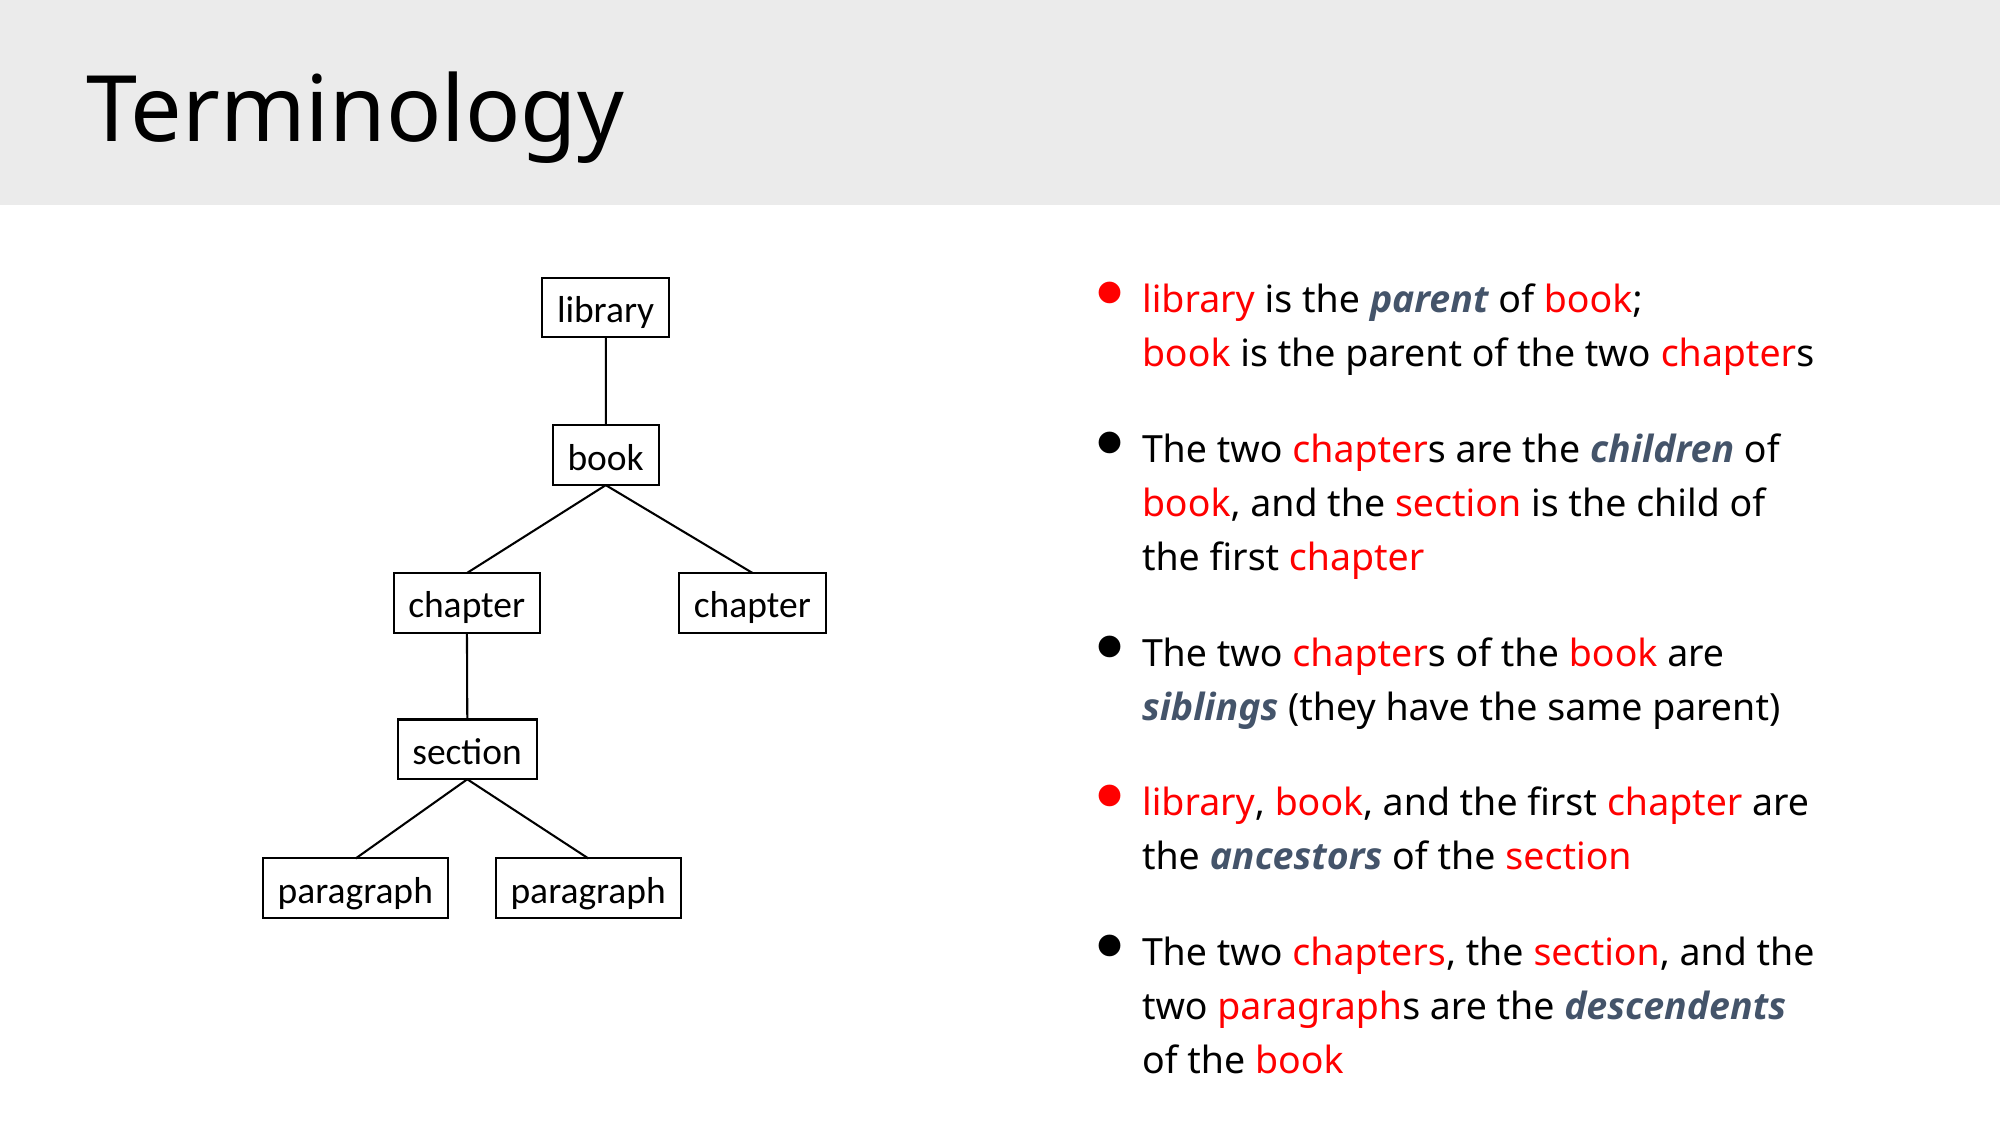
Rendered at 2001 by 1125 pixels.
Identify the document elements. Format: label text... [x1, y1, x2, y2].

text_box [467, 780, 589, 859]
text_box book [552, 424, 660, 485]
text_box paragraph [262, 857, 449, 919]
text_box section [397, 718, 538, 780]
text_box chapter [678, 572, 827, 634]
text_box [355, 780, 467, 859]
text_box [605, 485, 753, 573]
text_box chapter [393, 572, 541, 634]
text_box paragraph [495, 857, 682, 919]
title Terminology [71, 53, 1929, 171]
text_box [466, 485, 605, 573]
text_box library [541, 277, 670, 338]
